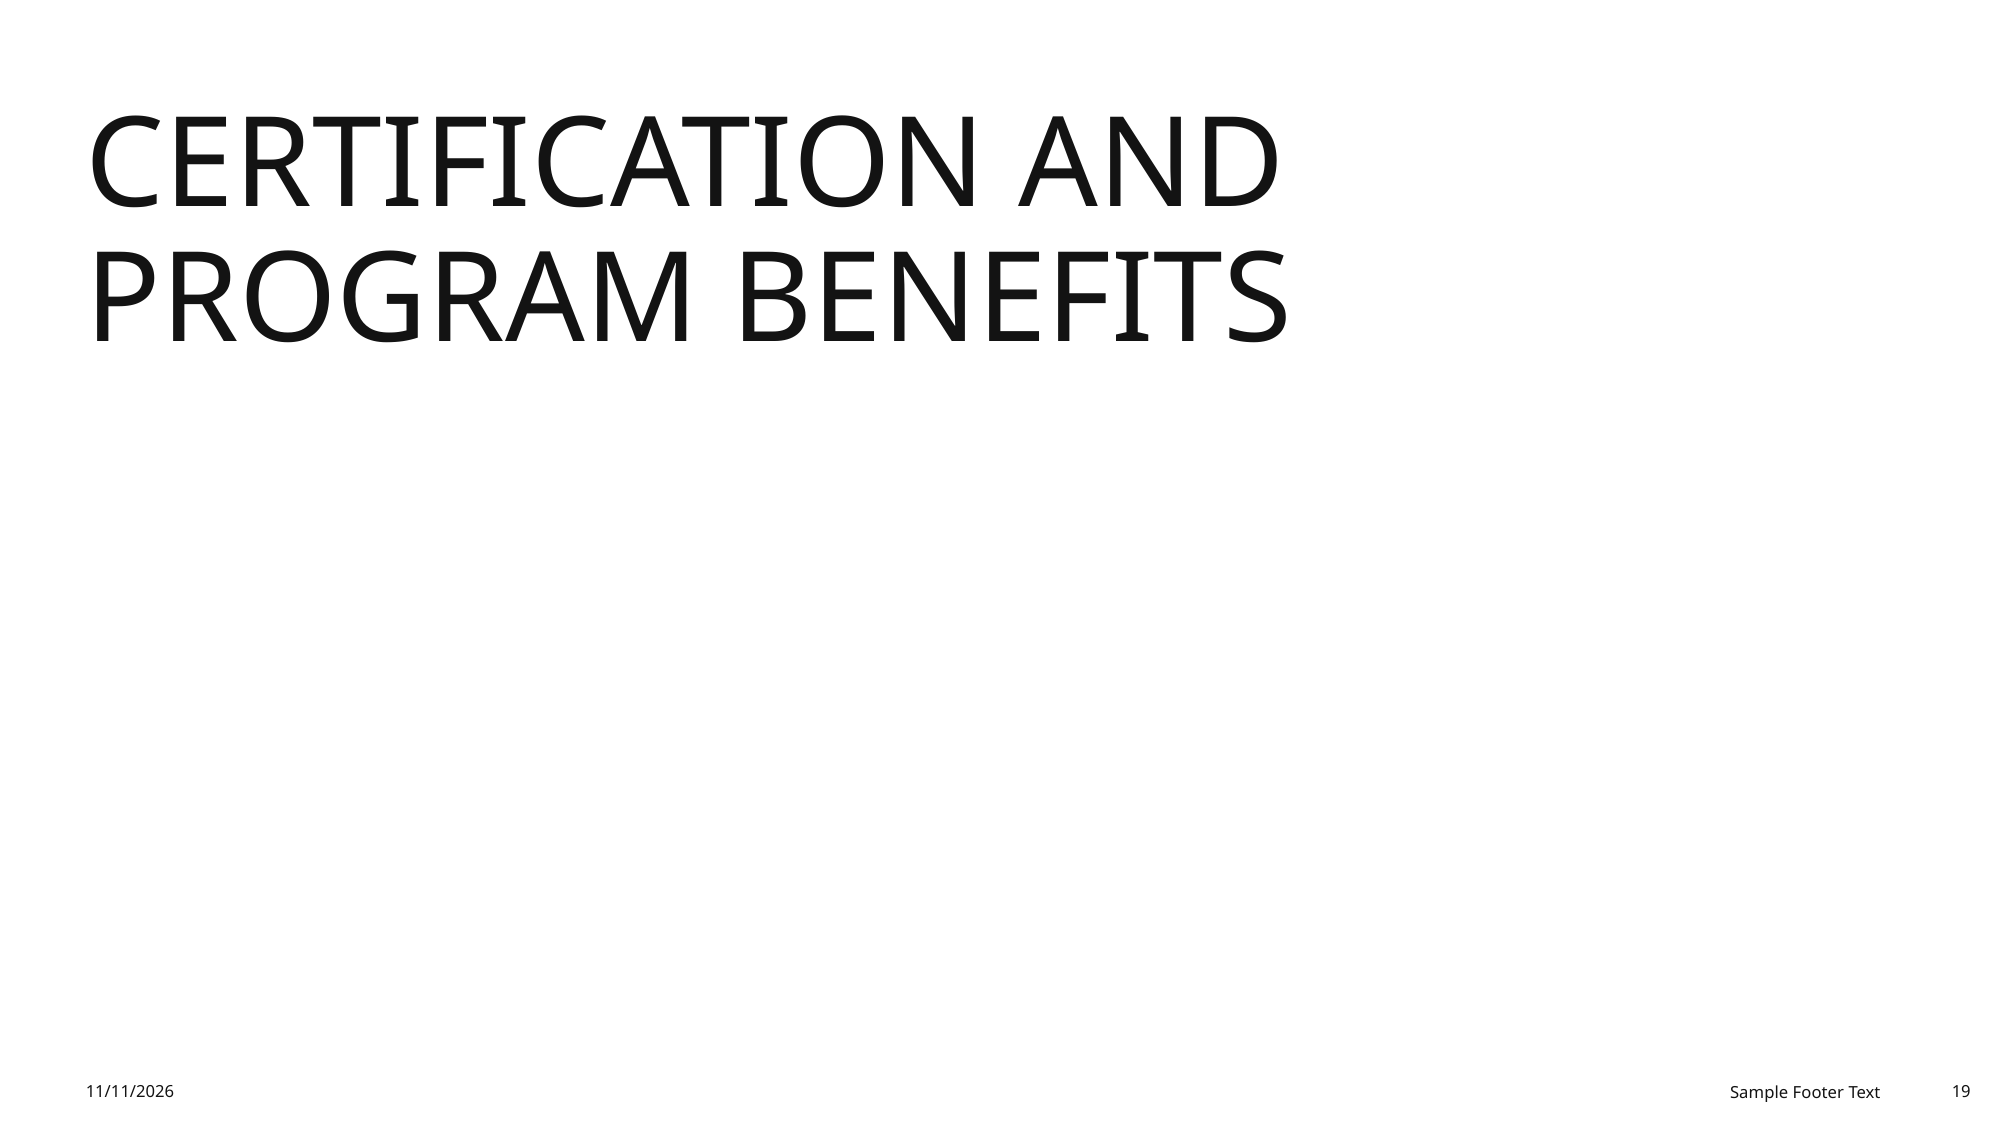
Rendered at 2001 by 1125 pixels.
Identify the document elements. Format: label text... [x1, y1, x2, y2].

title Certification and Program Benefits [70, 90, 1369, 749]
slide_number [70, 1064, 537, 1120]
footer Sample Footer Text [1458, 1064, 1896, 1120]
slide_number 19 [1910, 1064, 1986, 1120]
